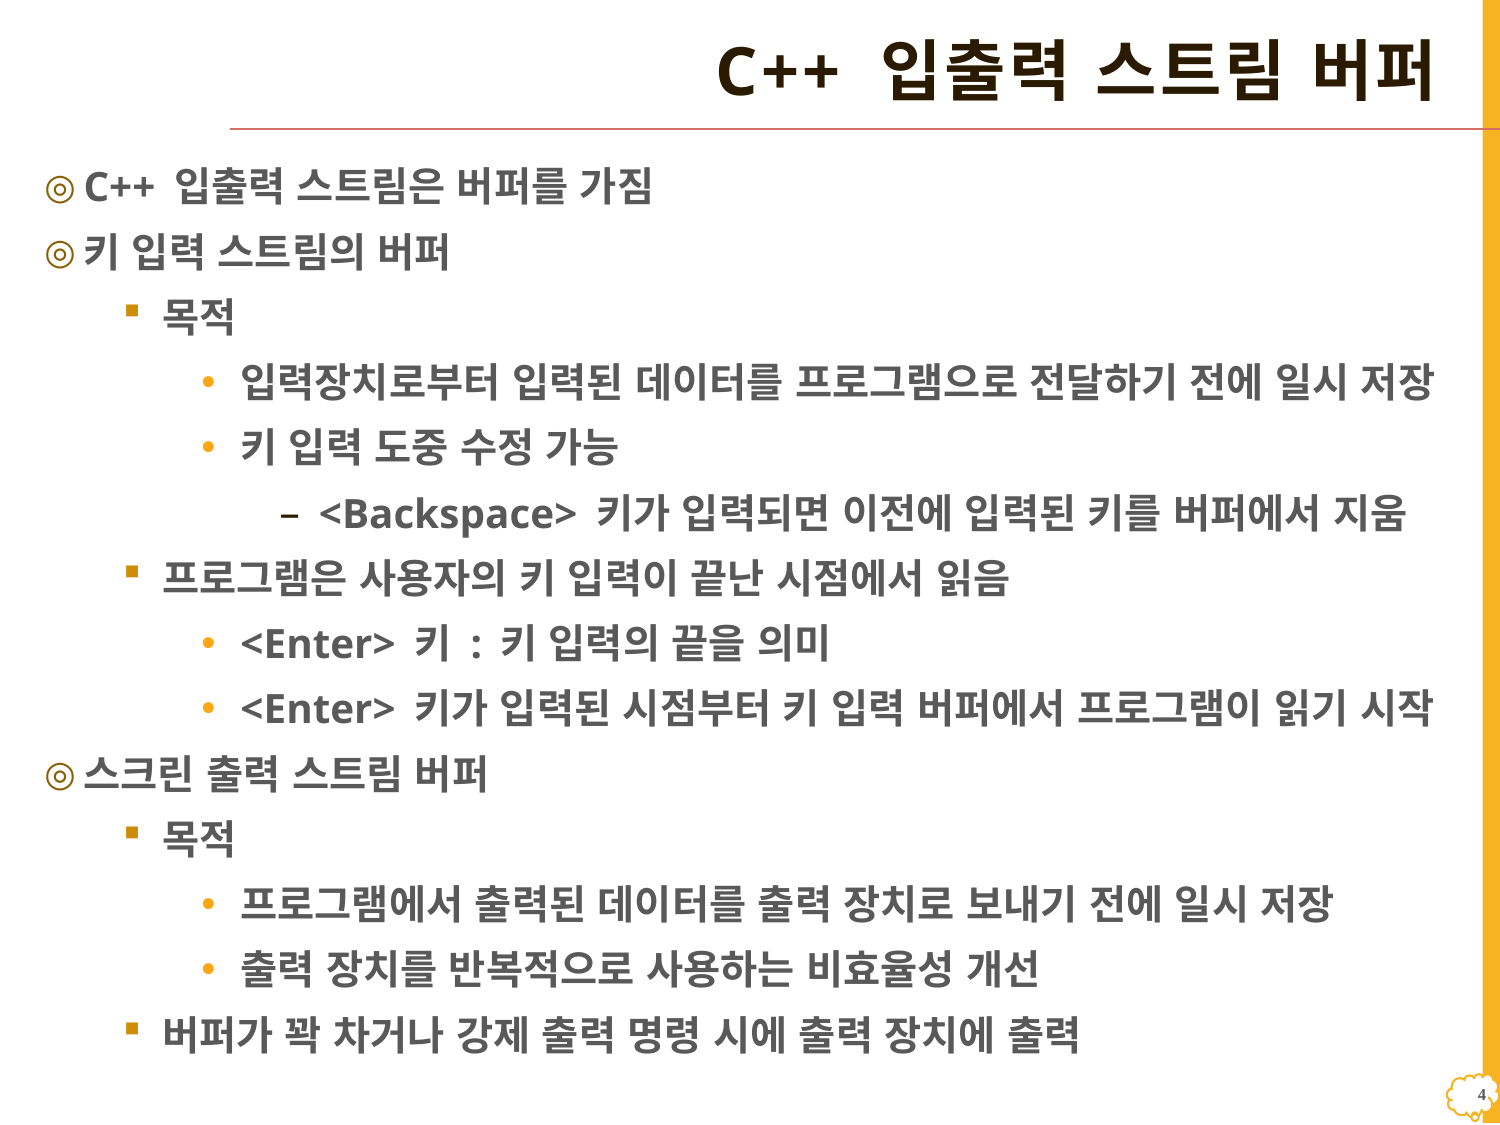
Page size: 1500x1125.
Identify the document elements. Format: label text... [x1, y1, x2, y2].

title C++ 입출력 스트림 버퍼 [198, 19, 1453, 130]
slide_number 3 [1448, 1067, 1500, 1120]
list C++ 입출력 스트림은 버퍼를 가짐 키 입력 스트림의 버퍼 목적 입력장치로부터 입력된 데이터를 프로그램으로 전달하기 전에 일시 저장 키 입력 도중 수정 가능 <Backspace> 키가 입력되면 이전에 입력된 키를 버퍼에서 지움 프로그램은 사용자의 키 입력이 끝난 시점에서 읽음 <Enter> 키 : 키 입력의 끝을 의미 <Enter> 키가 입력된 시점부터 키 입력 버퍼에서 프로그램이 읽기 시작 스크린 출력 스트림 버퍼 목적 프로그램에서 출력된 데이터를 출력 장치로 보내기 전에 일시 저장 출력 장치를 반복적으로 사용하는 비효율성 개선 버퍼가 꽉 차거나 강제 출력 명령 시에 출력 장치에 출력 [29, 149, 1459, 1106]
